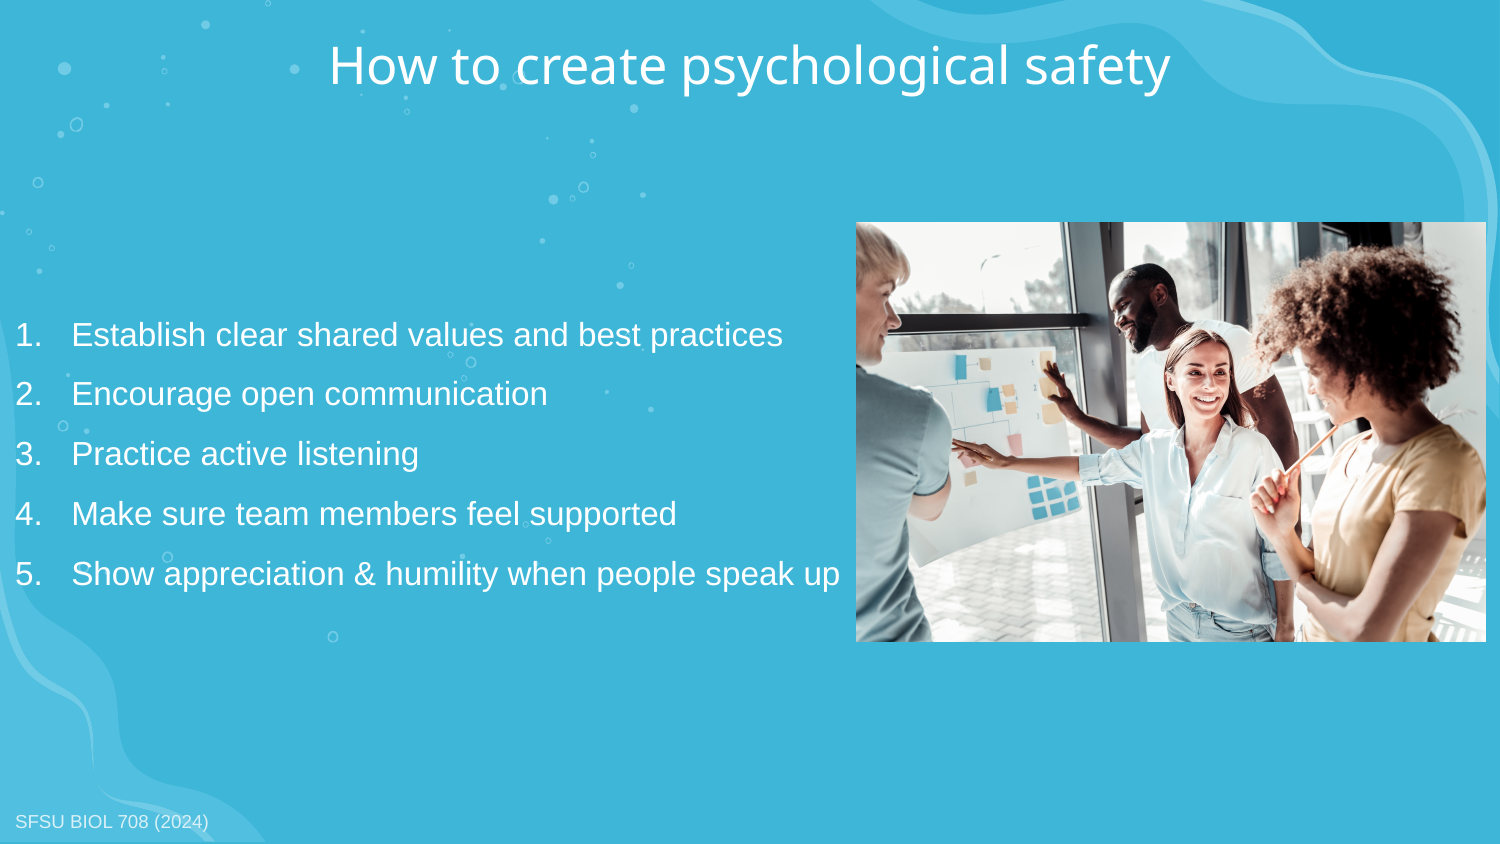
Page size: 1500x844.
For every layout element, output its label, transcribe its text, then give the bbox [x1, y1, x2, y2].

title How to create psychological safety [118, 40, 1382, 87]
picture [856, 221, 1486, 642]
footer SFSU BIOL 708 (2024) [0, 798, 507, 844]
text_box Establish clear shared values and best practices Encourage open communication Practice active listening Make sure team members feel supported Show appreciation & humility when people speak up [0, 178, 857, 706]
